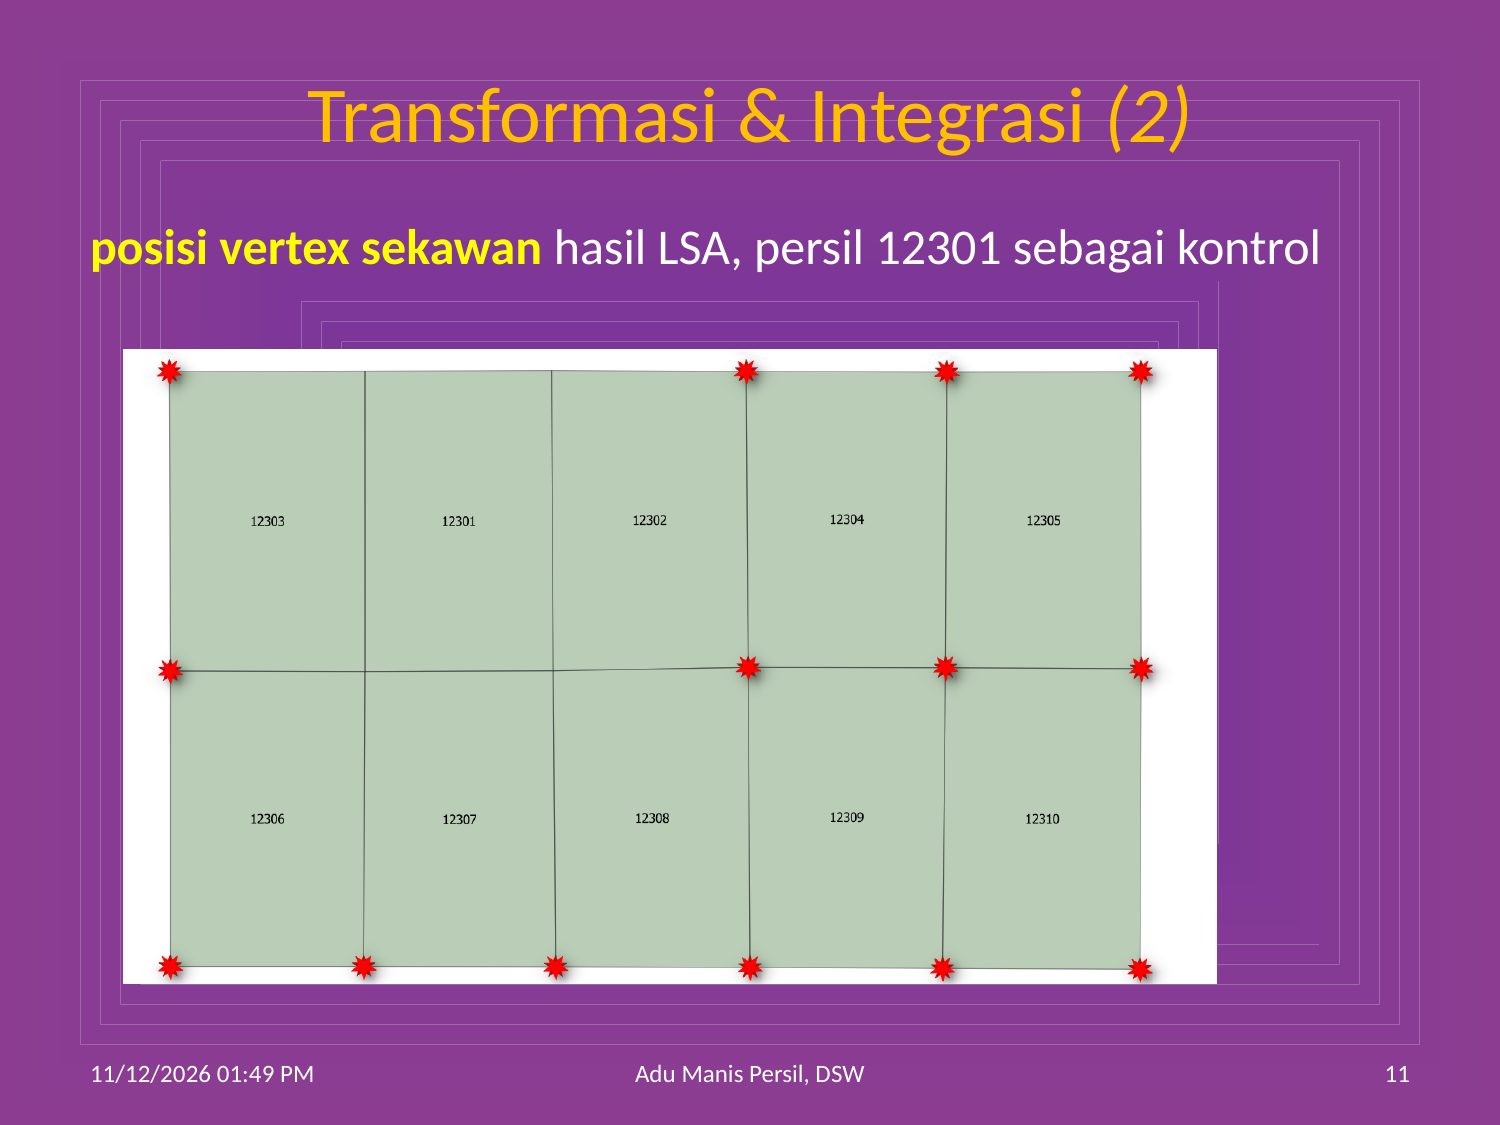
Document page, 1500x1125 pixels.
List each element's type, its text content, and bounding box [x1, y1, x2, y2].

list posisi vertex sekawan hasil LSA, persil 12301 sebagai kontrol [75, 206, 1425, 1032]
title Transformasi & Integrasi (2) [75, 45, 1425, 176]
picture [123, 349, 1217, 984]
slide_number 11 [1074, 1042, 1425, 1103]
footer Adu Manis Persil, DSW [512, 1042, 988, 1103]
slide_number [75, 1042, 425, 1103]
